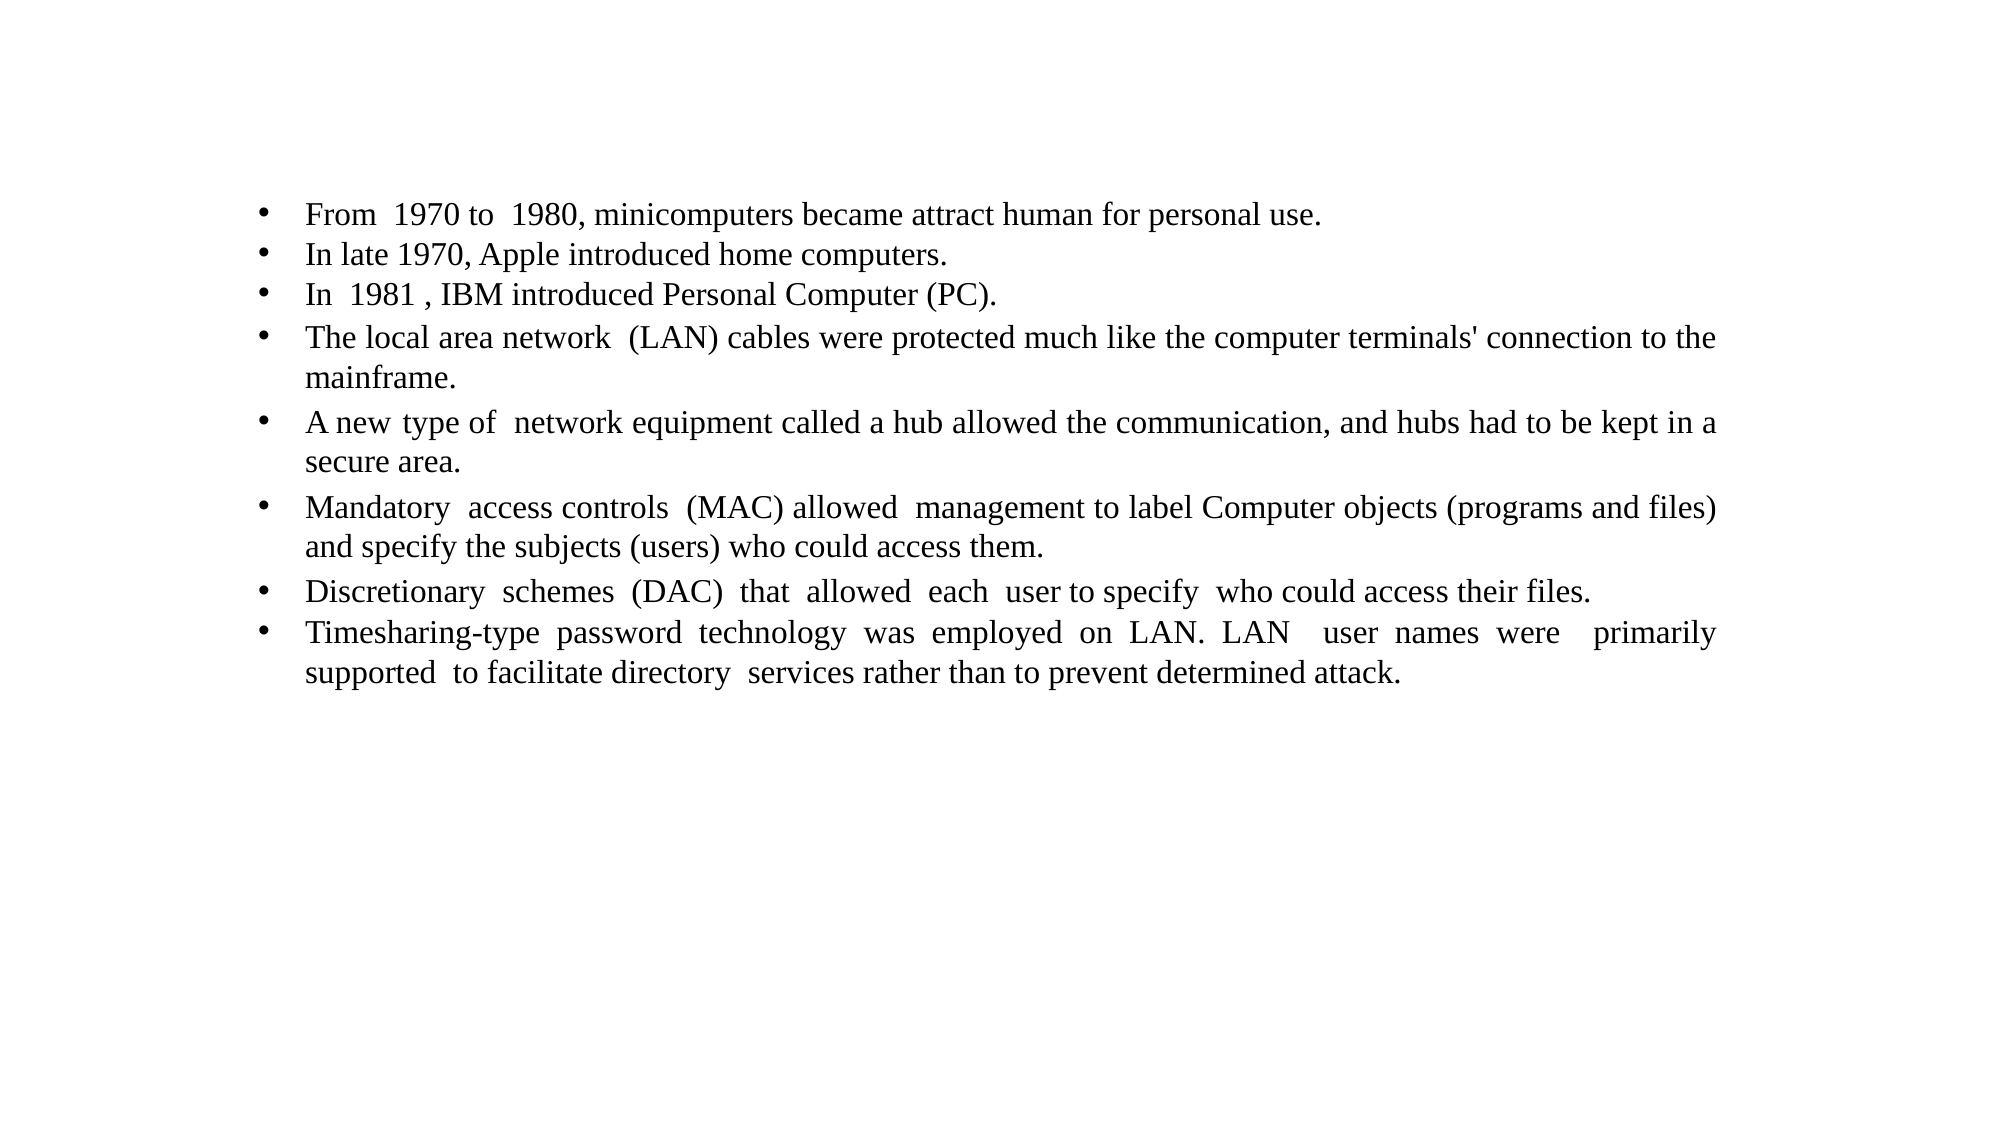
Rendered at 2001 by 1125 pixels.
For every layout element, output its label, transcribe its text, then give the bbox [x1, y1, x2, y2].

text_box From 1970 to 1980, minicomputers became attract human for personal use. In late 1970, Apple introduced home computers. In 1981 , IBM introduced Personal Computer (PC). The local area network (LAN) cables were protected much like the computer terminals' connection to the mainframe. A new type of network equipment called a hub allowed the communication, and hubs had to be kept in a secure area. Mandatory access controls (MAC) allowed management to label Computer objects (programs and files) and specify the subjects (users) who could access them. Discretionary schemes (DAC) that allowed each user to specify who could access their files. Timesharing-type password technology was employed on LAN. LAN user names were primarily supported to facilitate directory services rather than to prevent determined attack. [243, 184, 1735, 698]
